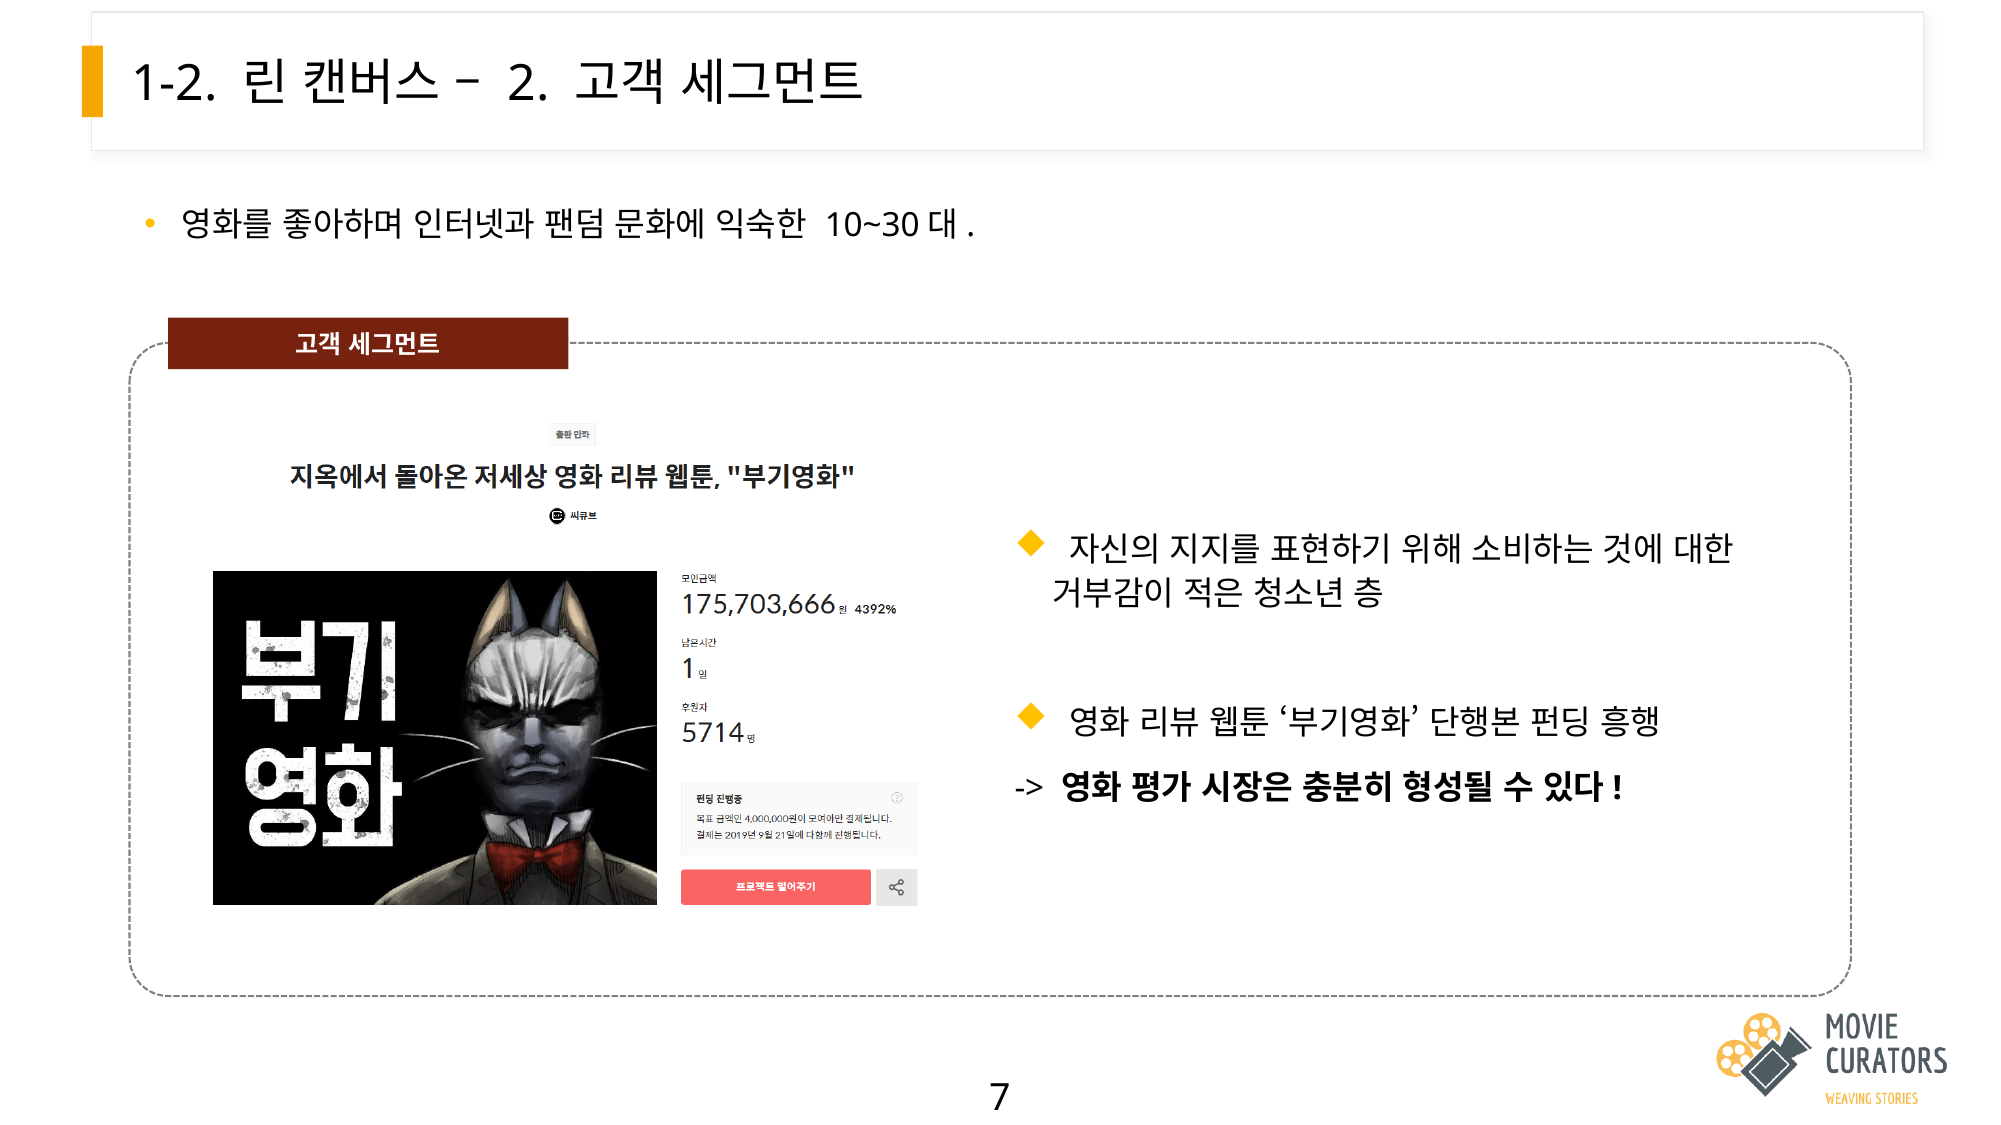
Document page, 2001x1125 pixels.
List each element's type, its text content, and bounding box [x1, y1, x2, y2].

text_box 자신의 지지를 표현하기 위해 소비하는 것에 대한 거부감이 적은 청소년 층 영화 리뷰 웹툰 ‘부기영화’ 단행본 펀딩 흥행 -> 영화 평가 시장은 충분히 형성될 수 있다! [999, 516, 1768, 904]
slide_number 7 [945, 1066, 1055, 1125]
picture [213, 404, 924, 906]
text_box [128, 341, 1852, 998]
text_box 고객 세그먼트 [167, 317, 569, 370]
text_box 영화를 좋아하며 인터넷과 팬덤 문화에 익숙한 10~30대. [129, 191, 1797, 371]
picture [1712, 1002, 1953, 1113]
title 1-2. 린 캔버스 – 2. 고객 세그먼트 [116, 24, 1785, 145]
